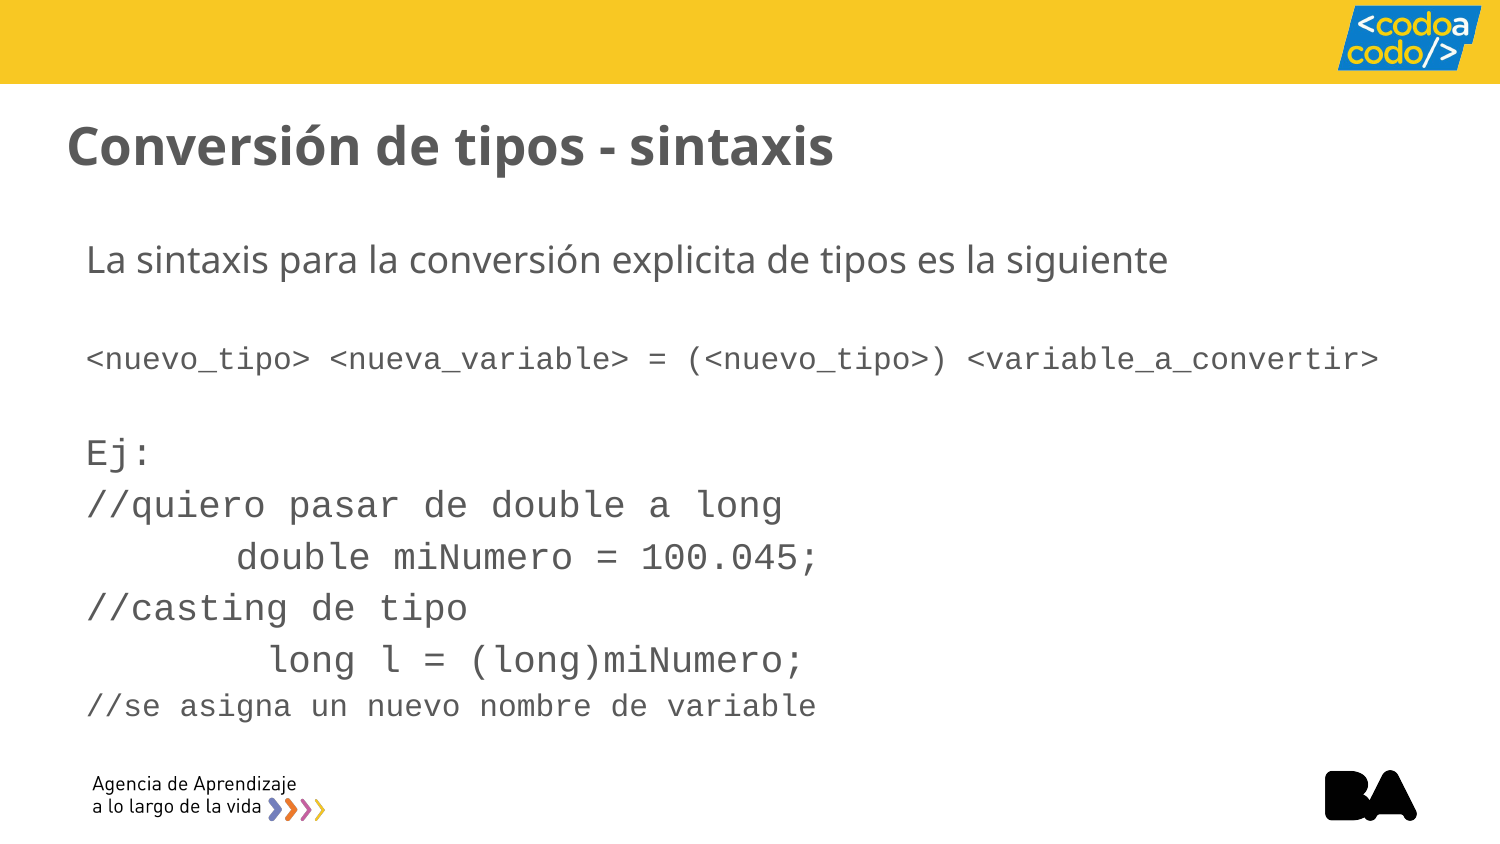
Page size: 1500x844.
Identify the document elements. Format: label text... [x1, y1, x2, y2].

list La sintaxis para la conversión explicita de tipos es la siguiente <nuevo_tipo> <nueva_variable> = (<nuevo_tipo>) <variable_a_convertir> Ej: //quiero pasar de double a long double miNumero = 100.045; //casting de tipo long l = (long)miNumero; //se asigna un nuevo nombre de variable [70, 214, 1430, 759]
title Conversión de tipos - sintaxis [51, 98, 1446, 192]
picture [1325, 770, 1417, 821]
picture [70, 759, 344, 835]
picture [1337, 5, 1482, 71]
